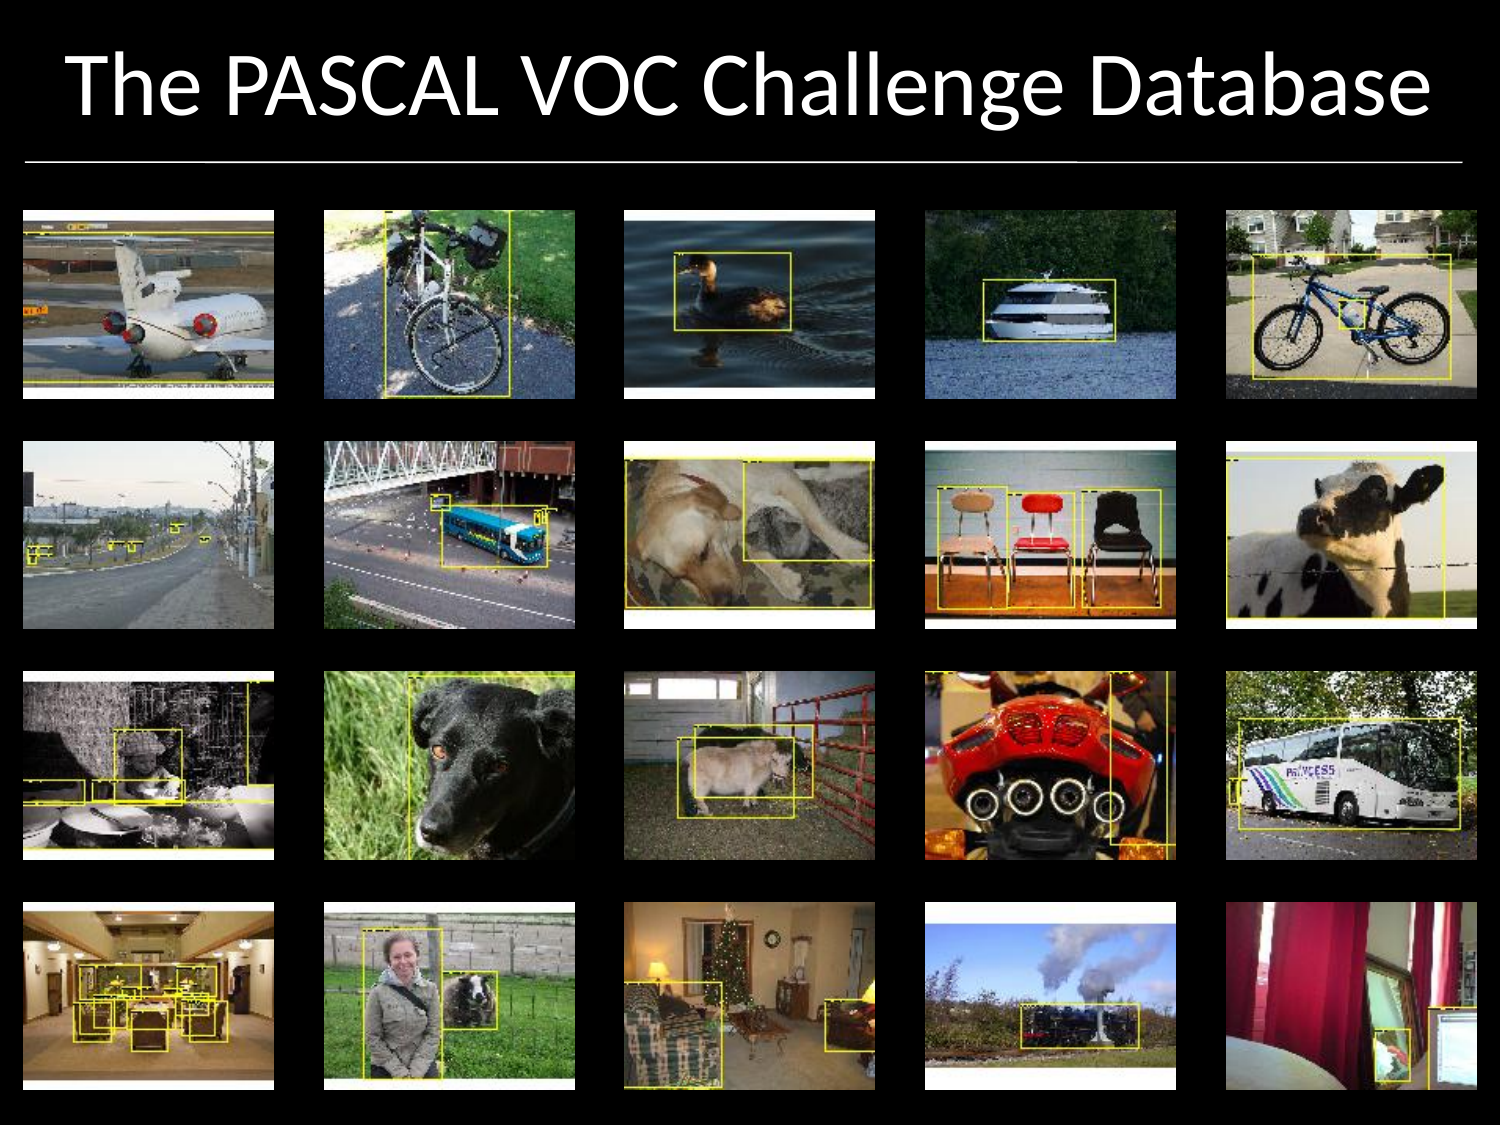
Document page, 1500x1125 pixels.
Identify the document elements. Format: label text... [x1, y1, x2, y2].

picture [925, 210, 1176, 399]
picture [925, 441, 1176, 630]
picture [624, 441, 876, 630]
picture [624, 671, 876, 860]
picture [323, 441, 575, 630]
picture [323, 902, 575, 1091]
picture [1226, 210, 1477, 399]
picture [23, 671, 274, 860]
picture [624, 902, 876, 1091]
picture [1226, 671, 1477, 860]
picture [23, 902, 274, 1091]
picture [23, 441, 274, 630]
picture [925, 671, 1176, 860]
picture [925, 902, 1176, 1091]
picture [1226, 902, 1477, 1091]
picture [624, 210, 876, 399]
picture [23, 210, 274, 399]
title The PASCAL VOC Challenge Database [0, 14, 1500, 144]
picture [1226, 441, 1477, 630]
picture [323, 671, 575, 860]
picture [323, 210, 575, 399]
